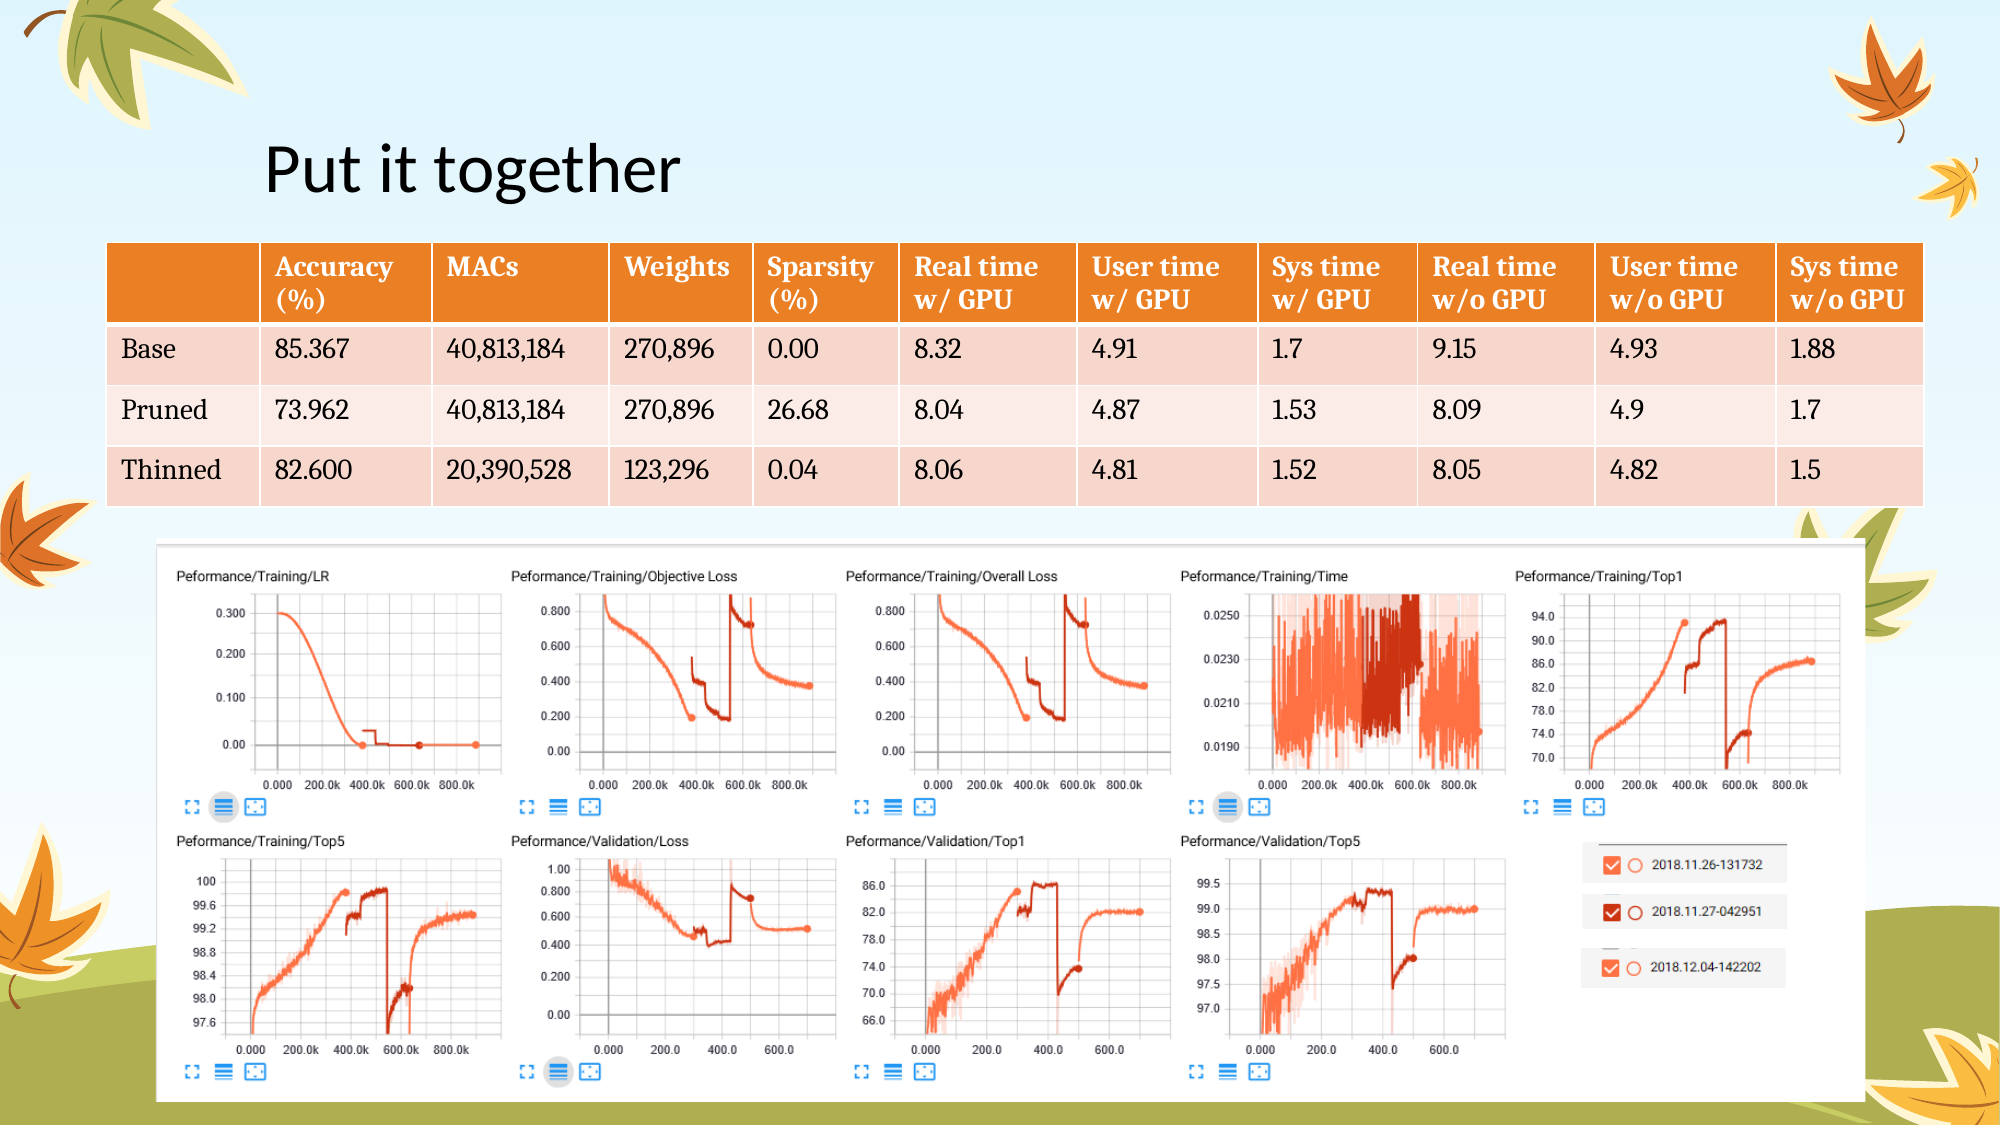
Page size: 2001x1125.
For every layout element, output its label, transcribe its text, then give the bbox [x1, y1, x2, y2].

table_cell 8.32 [900, 327, 1076, 385]
table_cell Pruned [107, 386, 259, 445]
table_cell 26.68 [754, 386, 898, 445]
table_cell 0.00 [754, 327, 898, 385]
table_cell 8.05 [1418, 447, 1594, 506]
table_header Sys time w/o GPU [1777, 243, 1923, 322]
table_cell 8.09 [1418, 386, 1594, 445]
table_cell 85.367 [261, 327, 431, 385]
table_header User time w/o GPU [1596, 243, 1775, 322]
table_header User time w/ GPU [1078, 243, 1257, 322]
table_cell 1.7 [1259, 327, 1417, 385]
table_cell 4.87 [1078, 386, 1257, 445]
table_cell Base [107, 327, 259, 385]
table_header MACs [433, 243, 608, 322]
table_cell 9.15 [1418, 327, 1594, 385]
table_header [107, 243, 259, 322]
table_cell 4.81 [1078, 447, 1257, 506]
table_cell 270,896 [610, 327, 752, 385]
table_cell 1.88 [1777, 327, 1923, 385]
table_header Sparsity (%) [754, 243, 898, 322]
table_cell 1.5 [1777, 447, 1923, 506]
table_cell Thinned [107, 447, 259, 506]
table_cell 20,390,528 [433, 447, 608, 506]
table_cell 40,813,184 [433, 386, 608, 445]
table_cell 270,896 [610, 386, 752, 445]
table_cell 4.9 [1596, 386, 1775, 445]
table_cell 4.91 [1078, 327, 1257, 385]
table_cell 82.600 [261, 447, 431, 506]
table_cell 8.06 [900, 447, 1076, 506]
table_cell 4.82 [1596, 447, 1775, 506]
table_header Sys time w/ GPU [1259, 243, 1417, 322]
title Put it together [249, 12, 1749, 216]
table_cell 4.93 [1596, 327, 1775, 385]
table_cell 1.7 [1777, 386, 1923, 445]
table_cell 123,296 [610, 447, 752, 506]
table_header Real time w/ GPU [900, 243, 1076, 322]
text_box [155, 538, 1866, 1102]
table_cell 8.04 [900, 386, 1076, 445]
table_cell 1.52 [1259, 447, 1417, 506]
table_header Accuracy (%) [261, 243, 431, 322]
table_cell 40,813,184 [433, 327, 608, 385]
table_header Weights [610, 243, 752, 322]
table_cell 73.962 [261, 386, 431, 445]
table_cell 0.04 [754, 447, 898, 506]
table_cell 1.53 [1259, 386, 1417, 445]
table_header Real time w/o GPU [1418, 243, 1594, 322]
